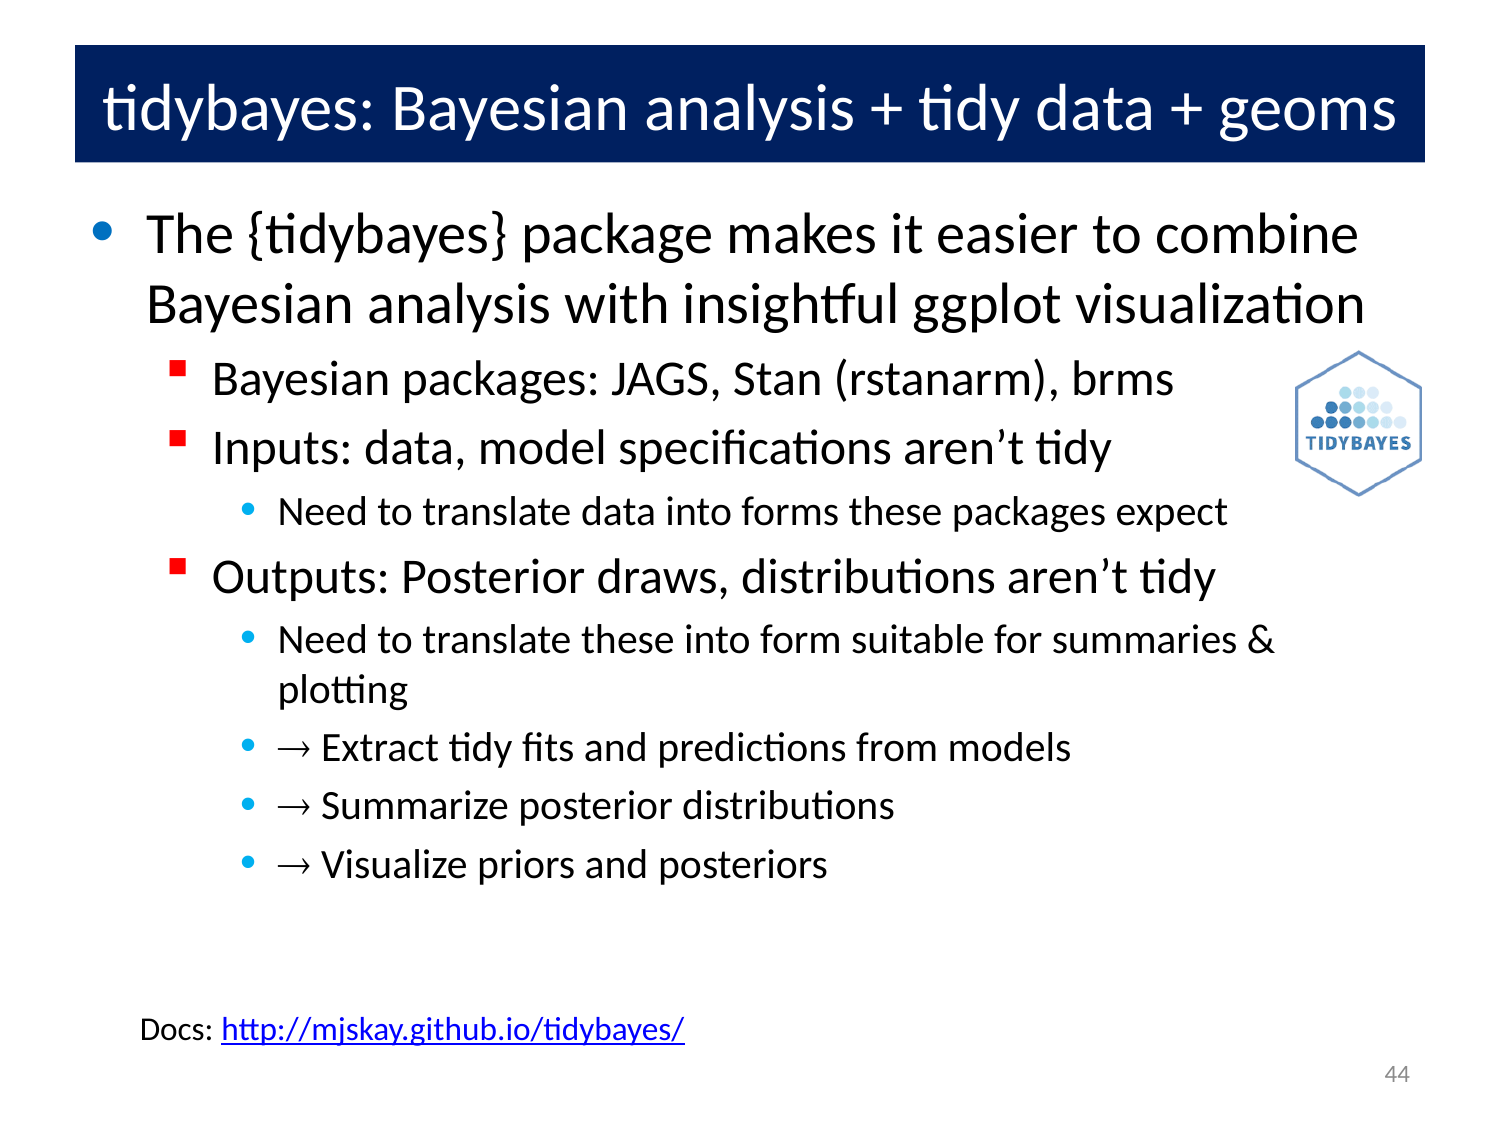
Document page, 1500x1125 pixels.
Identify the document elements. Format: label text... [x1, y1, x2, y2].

list The {tidybayes} package makes it easier to combine Bayesian analysis with insightful ggplot visualization Bayesian packages: JAGS, Stan (rstanarm), brms Inputs: data, model specifications aren’t tidy Need to translate data into forms these packages expect Outputs: Posterior draws, distributions aren’t tidy Need to translate these into form suitable for summaries & plotting  Extract tidy fits and predictions from models  Summarize posterior distributions  Visualize priors and posteriors [75, 187, 1425, 1025]
slide_number 44 [1074, 1042, 1425, 1103]
picture [1295, 349, 1422, 498]
text_box Docs: http://mjskay.github.io/tidybayes/ [125, 999, 1063, 1055]
title tidybayes: Bayesian analysis + tidy data + geoms [75, 45, 1425, 163]
